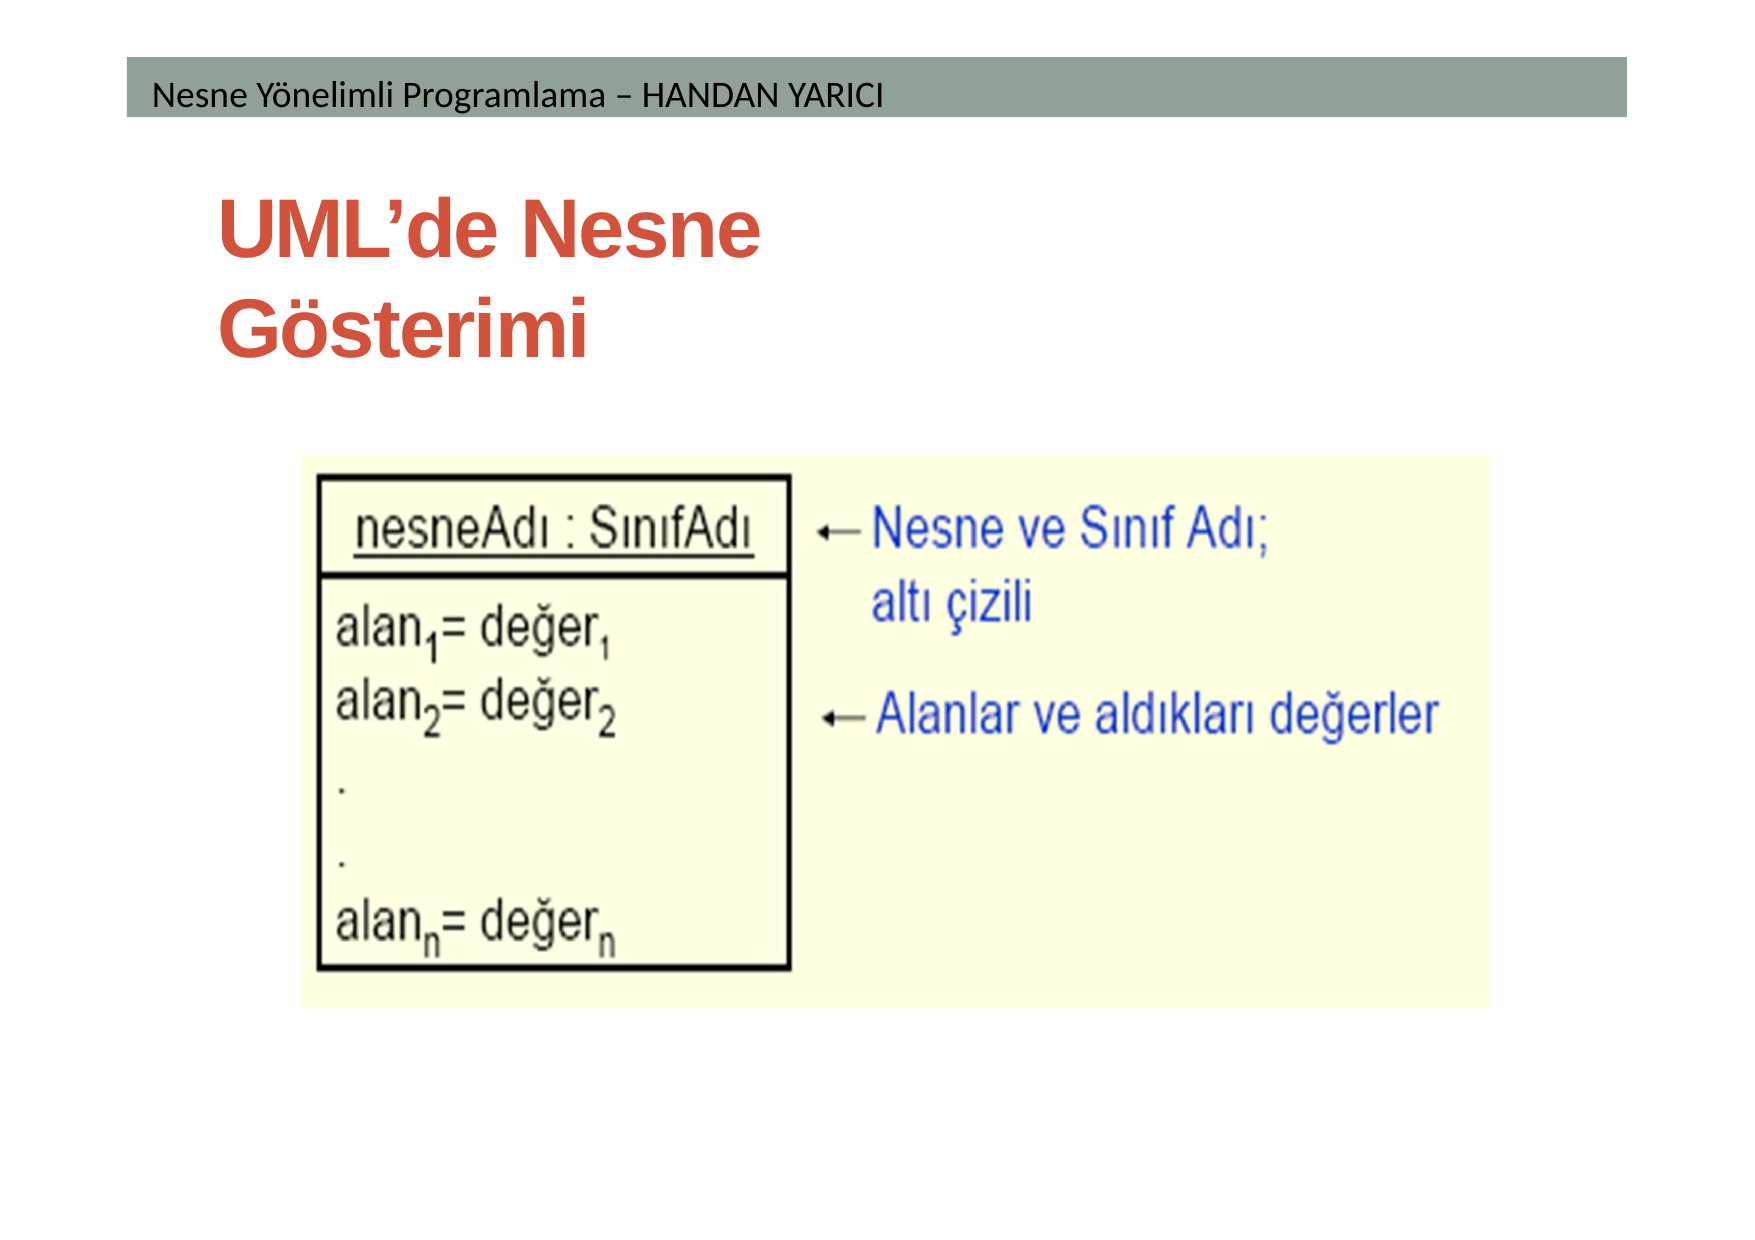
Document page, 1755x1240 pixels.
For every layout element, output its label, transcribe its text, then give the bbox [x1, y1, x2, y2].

text_box [301, 454, 1490, 1008]
text_box Nesne Yönelimli Programlama – HANDAN YARICI [137, 62, 901, 123]
title UML’de Nesne Gösterimi [215, 171, 1158, 381]
